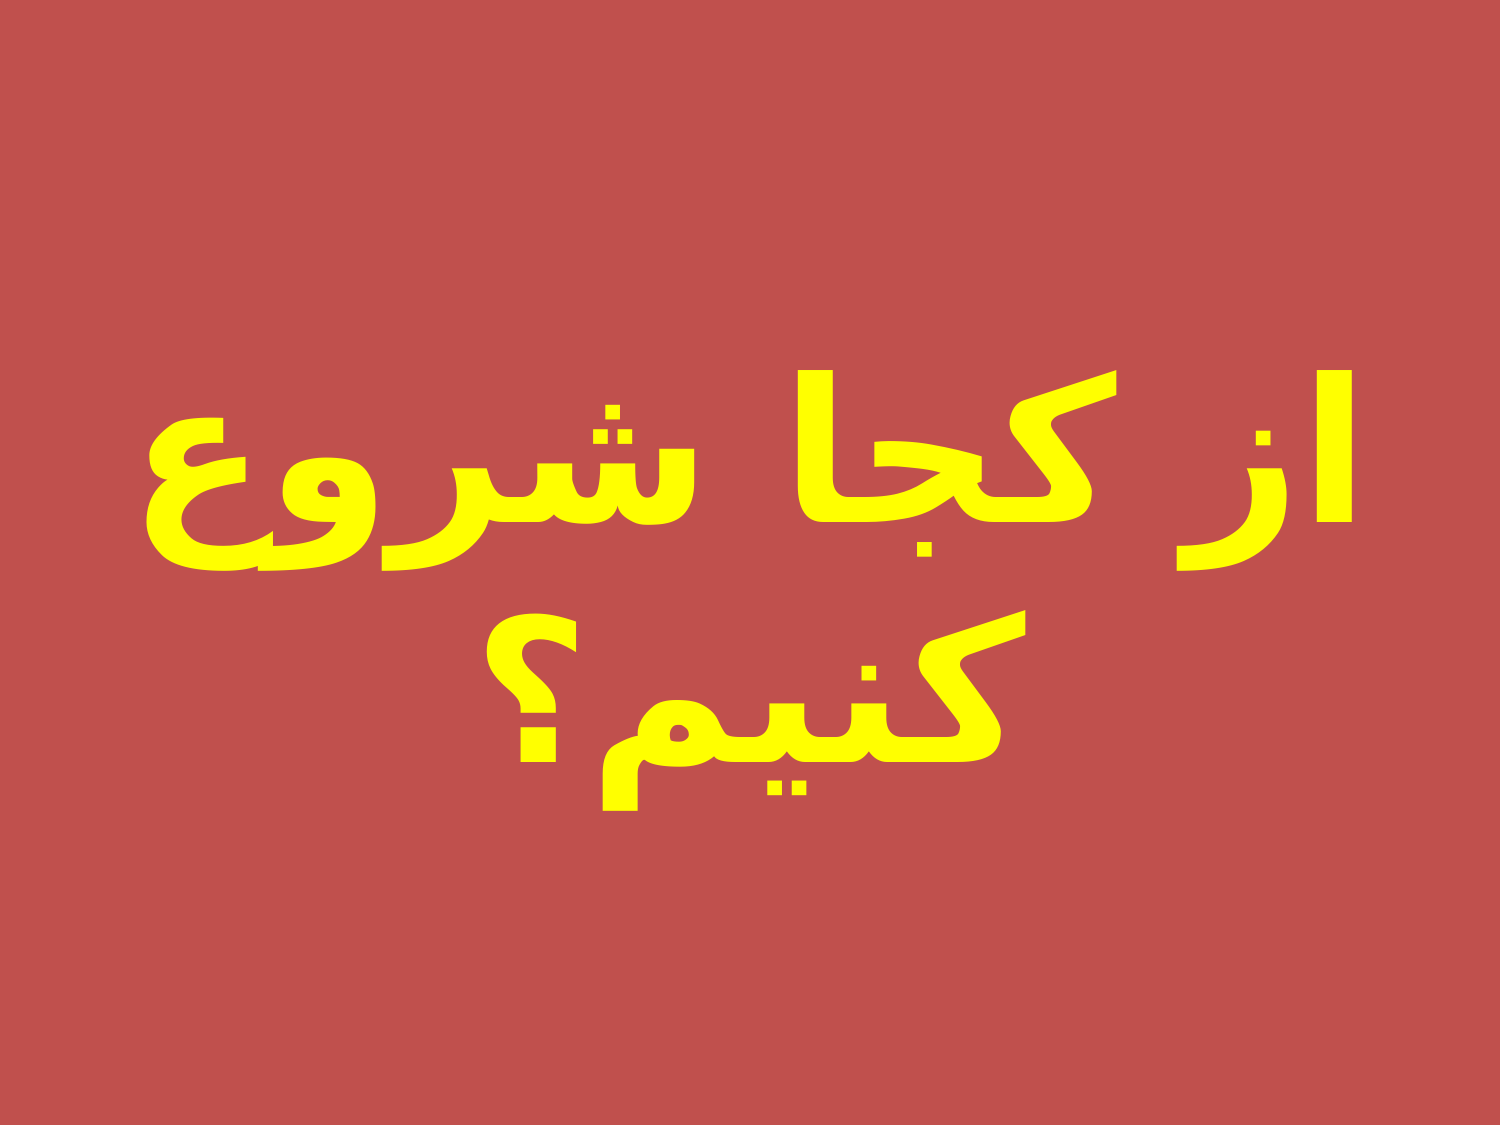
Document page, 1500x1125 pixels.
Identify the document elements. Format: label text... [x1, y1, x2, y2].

title از کجا شروع کنیم؟ [0, 0, 1500, 1125]
